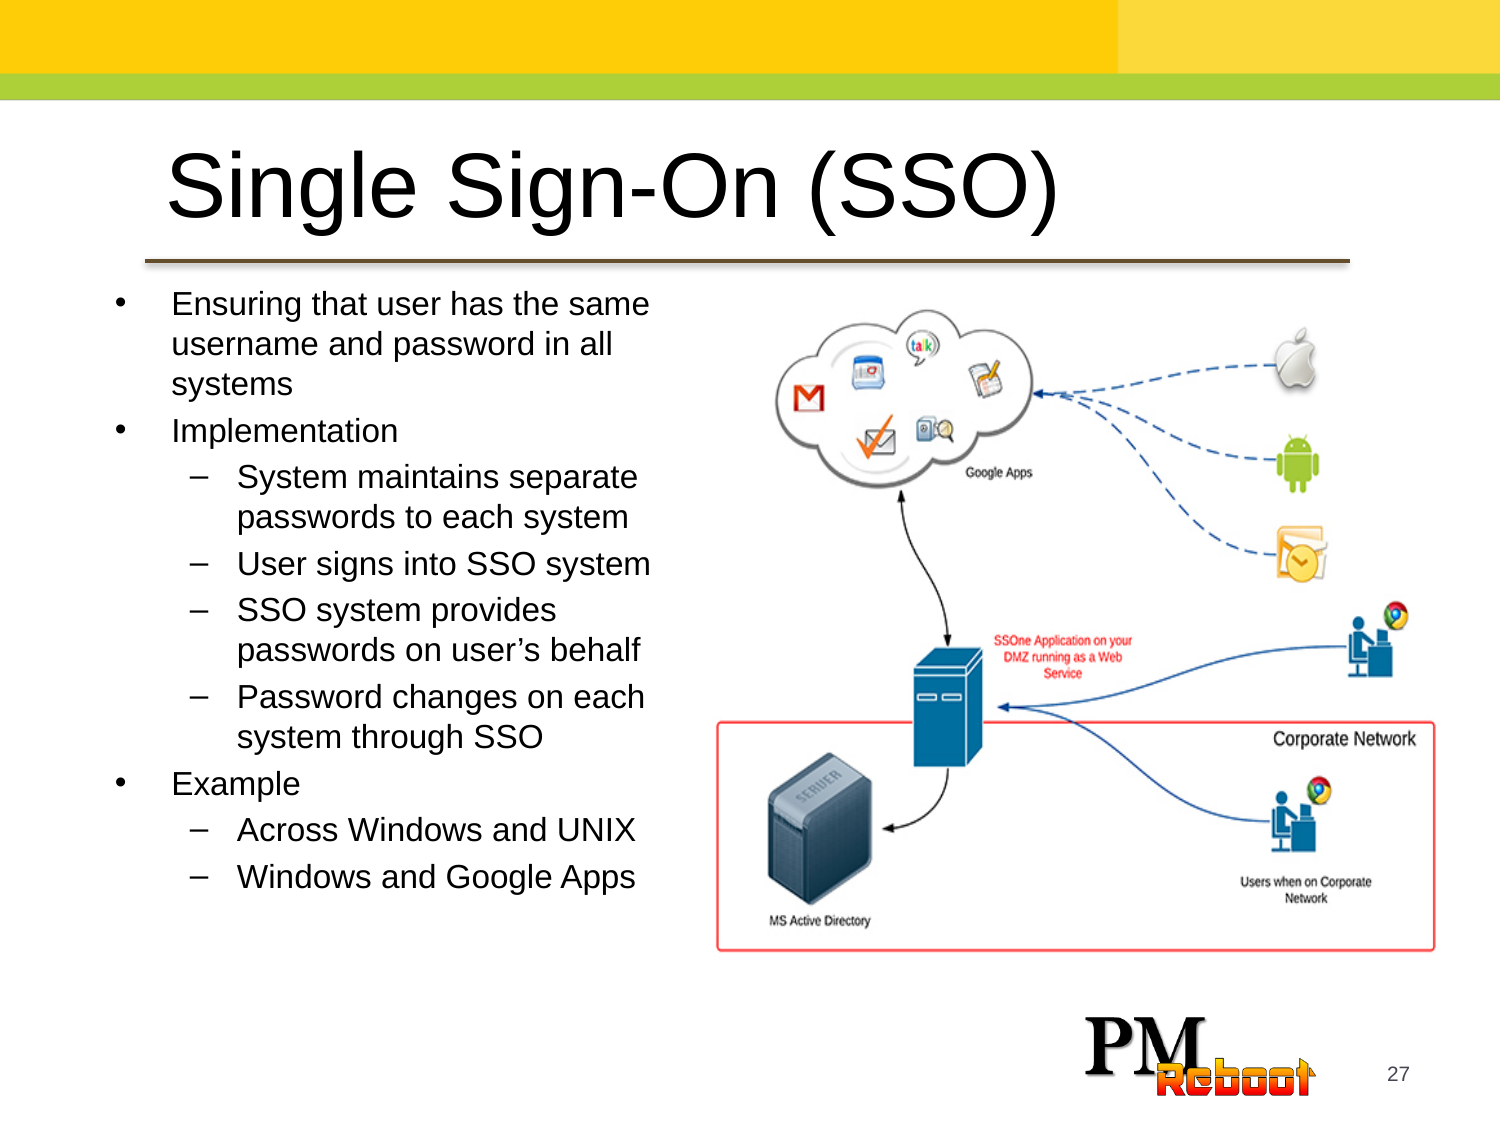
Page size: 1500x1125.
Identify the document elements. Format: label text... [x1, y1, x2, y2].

picture [0, 0, 1500, 1125]
slide_number 27 [1074, 1042, 1425, 1103]
list Ensuring that user has the same username and password in all systems Implementation System maintains separate passwords to each system User signs into SSO system SSO system provides passwords on user’s behalf Password changes on each system through SSO Example Across Windows and UNIX Windows and Google Apps [99, 275, 713, 1010]
title Single Sign-On (SSO) [150, 99, 1500, 263]
